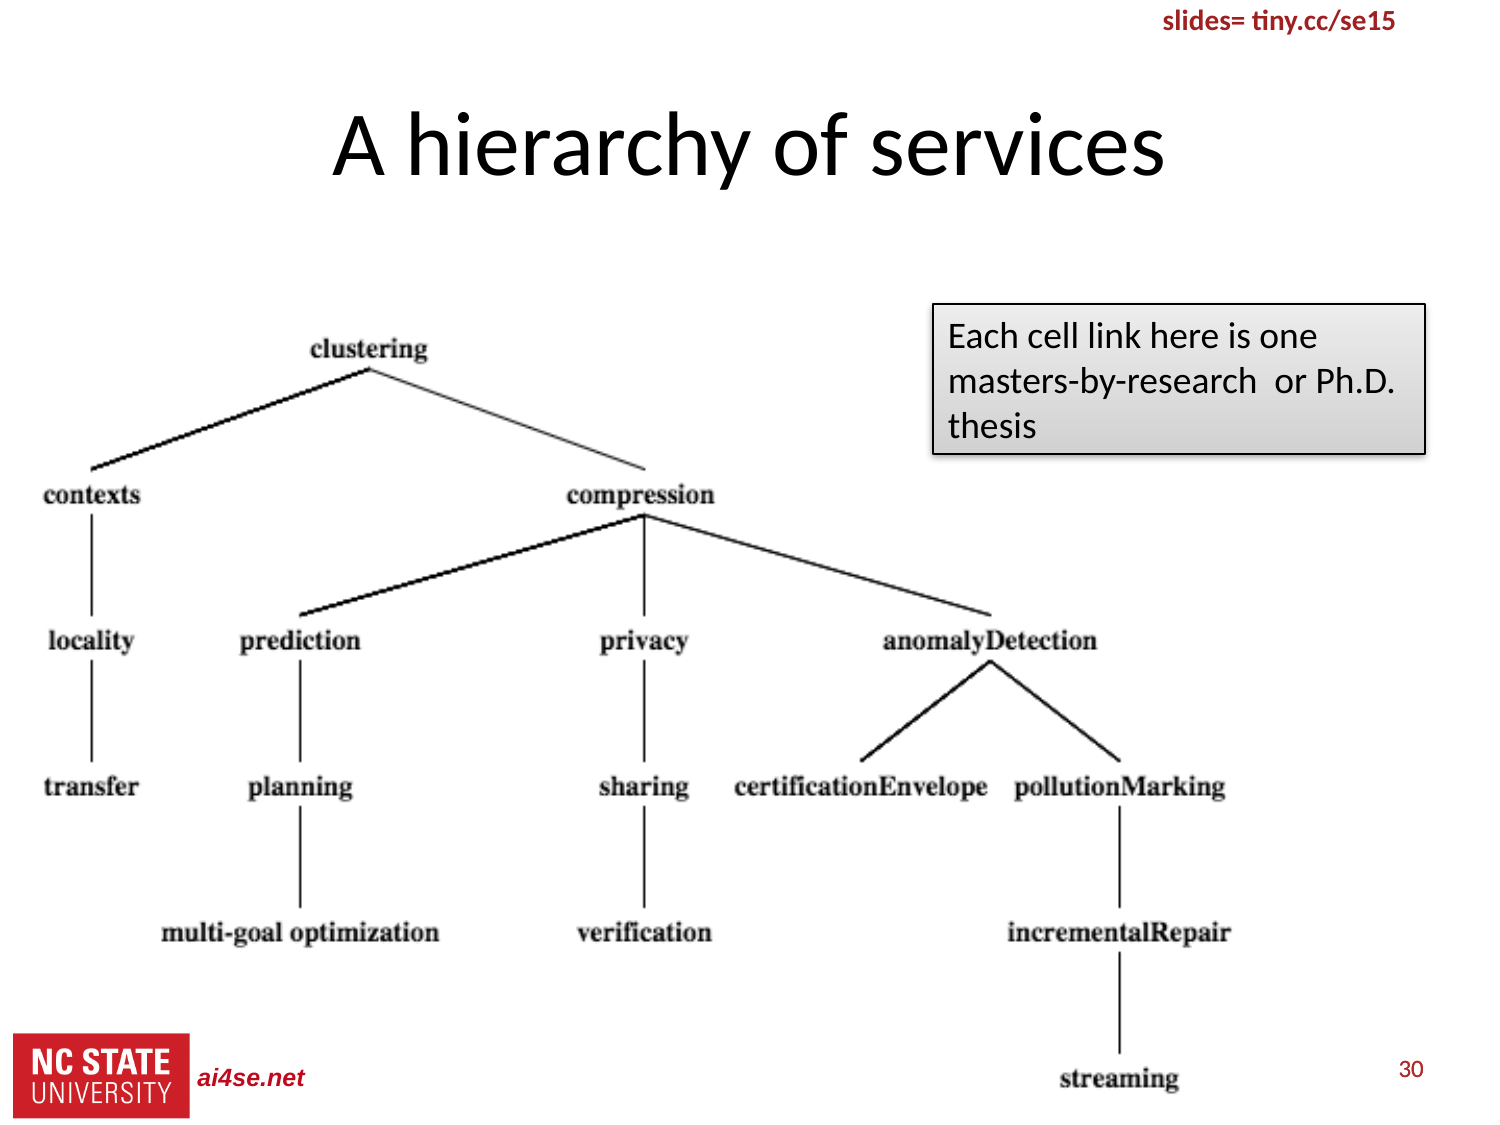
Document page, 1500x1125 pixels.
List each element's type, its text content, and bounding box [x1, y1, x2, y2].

picture [12, 303, 1263, 1120]
text_box Each cell link here is one masters-by-research or Ph.D. thesis [1263, 303, 1426, 455]
title A hierarchy of services [75, 45, 1425, 233]
